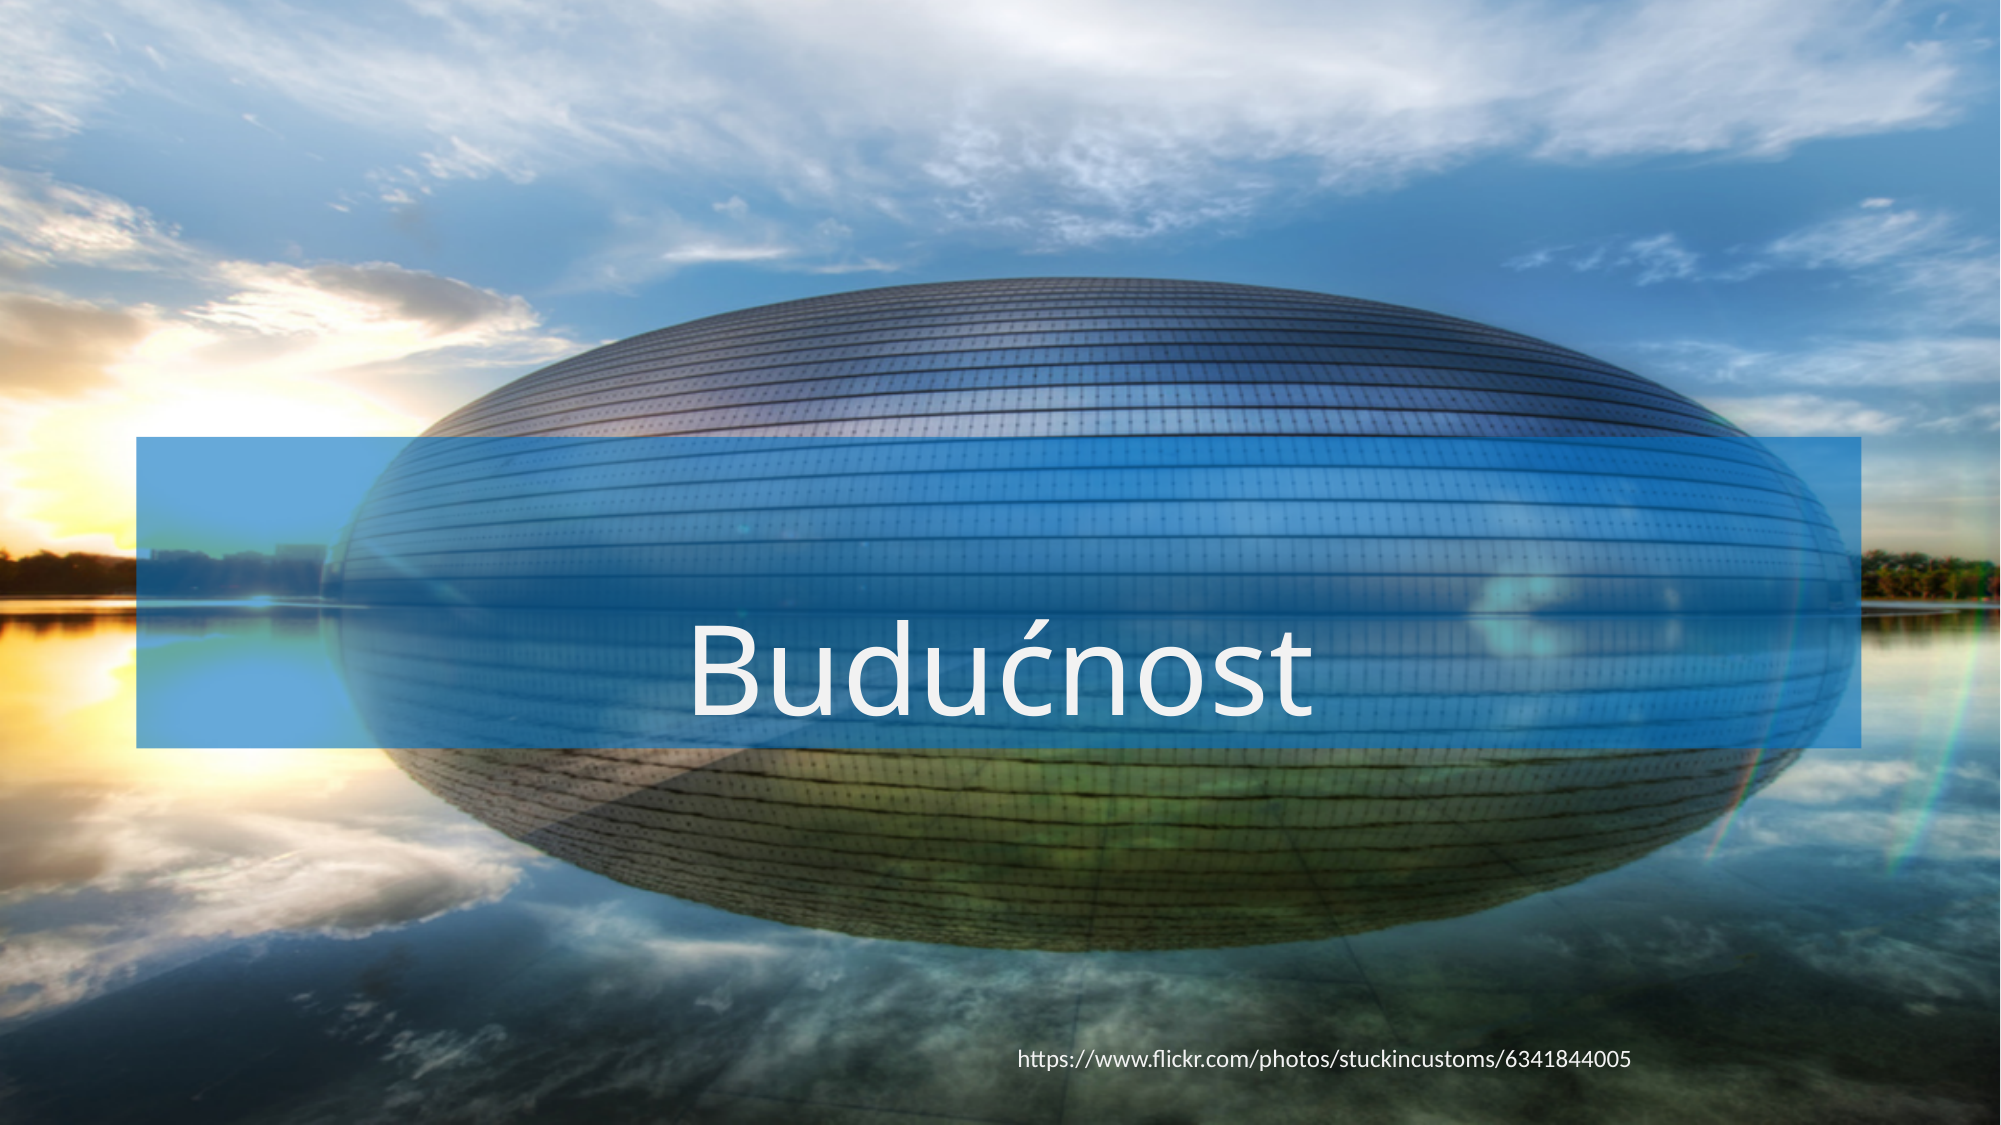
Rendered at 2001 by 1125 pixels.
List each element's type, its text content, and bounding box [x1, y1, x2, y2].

picture [0, 0, 2001, 1125]
text_box https://www.flickr.com/photos/stuckincustoms/6341844005 [1002, 1035, 1649, 1081]
title Budućnost [136, 436, 1862, 749]
